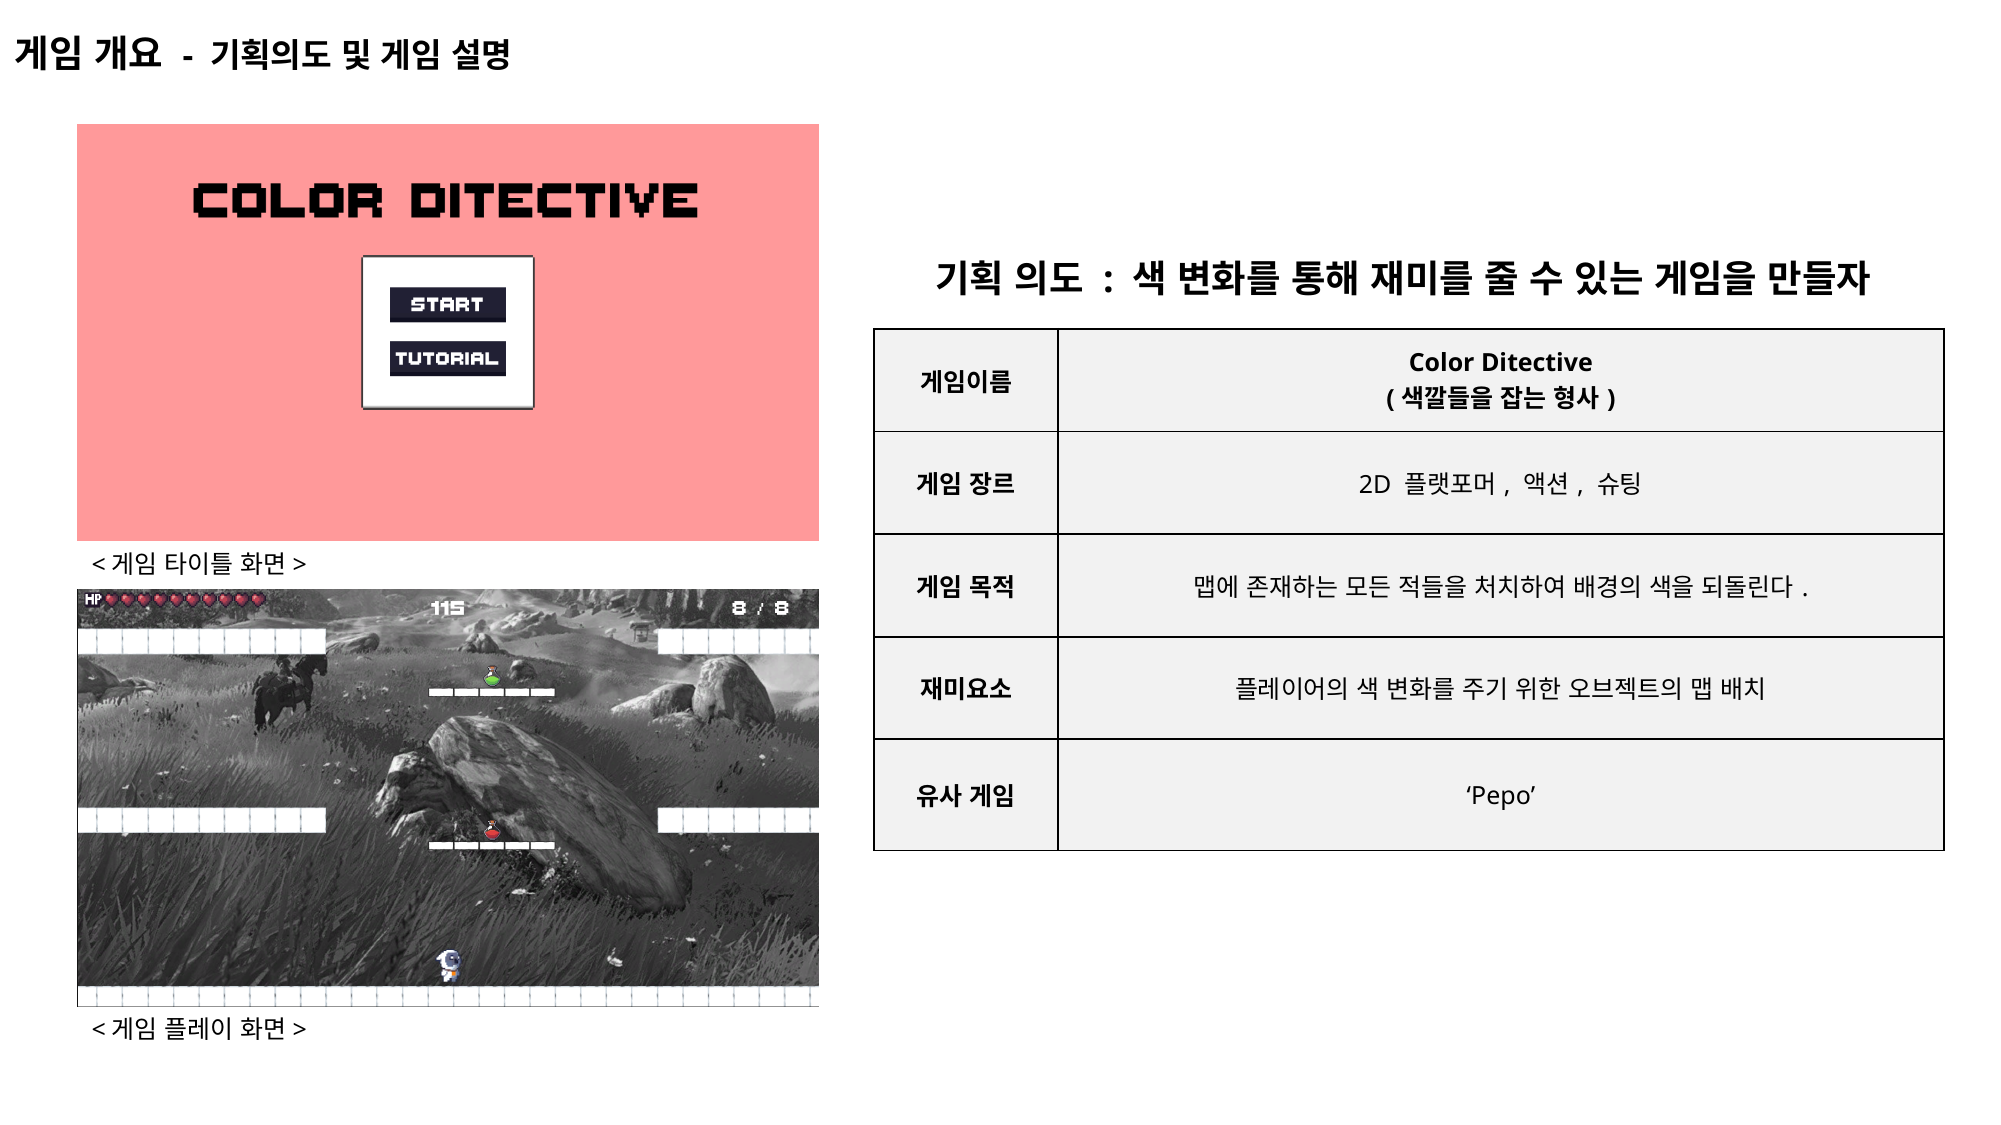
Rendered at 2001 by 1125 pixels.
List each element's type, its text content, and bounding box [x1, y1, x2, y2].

text_box <게임 플레이 화면> [76, 1006, 322, 1052]
table_cell 2D 플랫포머, 액션, 슈팅 [1059, 432, 1943, 533]
table_cell 게임 장르 [875, 432, 1057, 533]
table_cell 맵에 존재하는 모든 적들을 처치하여 배경의 색을 되돌린다. [1059, 535, 1943, 636]
text_box 기획 의도 : 색 변화를 통해 재미를 줄 수 있는 게임을 만들자 [920, 247, 1898, 307]
text_box 게임 개요 - 기획의도 및 게임 설명 [0, 0, 595, 150]
table_cell 플레이어의 색 변화를 주기 위한 오브젝트의 맵 배치 [1059, 638, 1943, 738]
table_cell 게임 목적 [875, 535, 1057, 636]
text_box <게임 타이틀 화면> [76, 541, 322, 586]
picture [77, 124, 819, 541]
table_header 게임이름 [875, 330, 1057, 431]
table_cell 유사 게임 [875, 740, 1057, 850]
table_cell 재미요소 [875, 638, 1057, 738]
table_cell ‘Pepo’ [1059, 740, 1943, 850]
picture [77, 589, 819, 1007]
table_header Color Ditective (색깔들을 잡는 형사) [1059, 330, 1943, 431]
